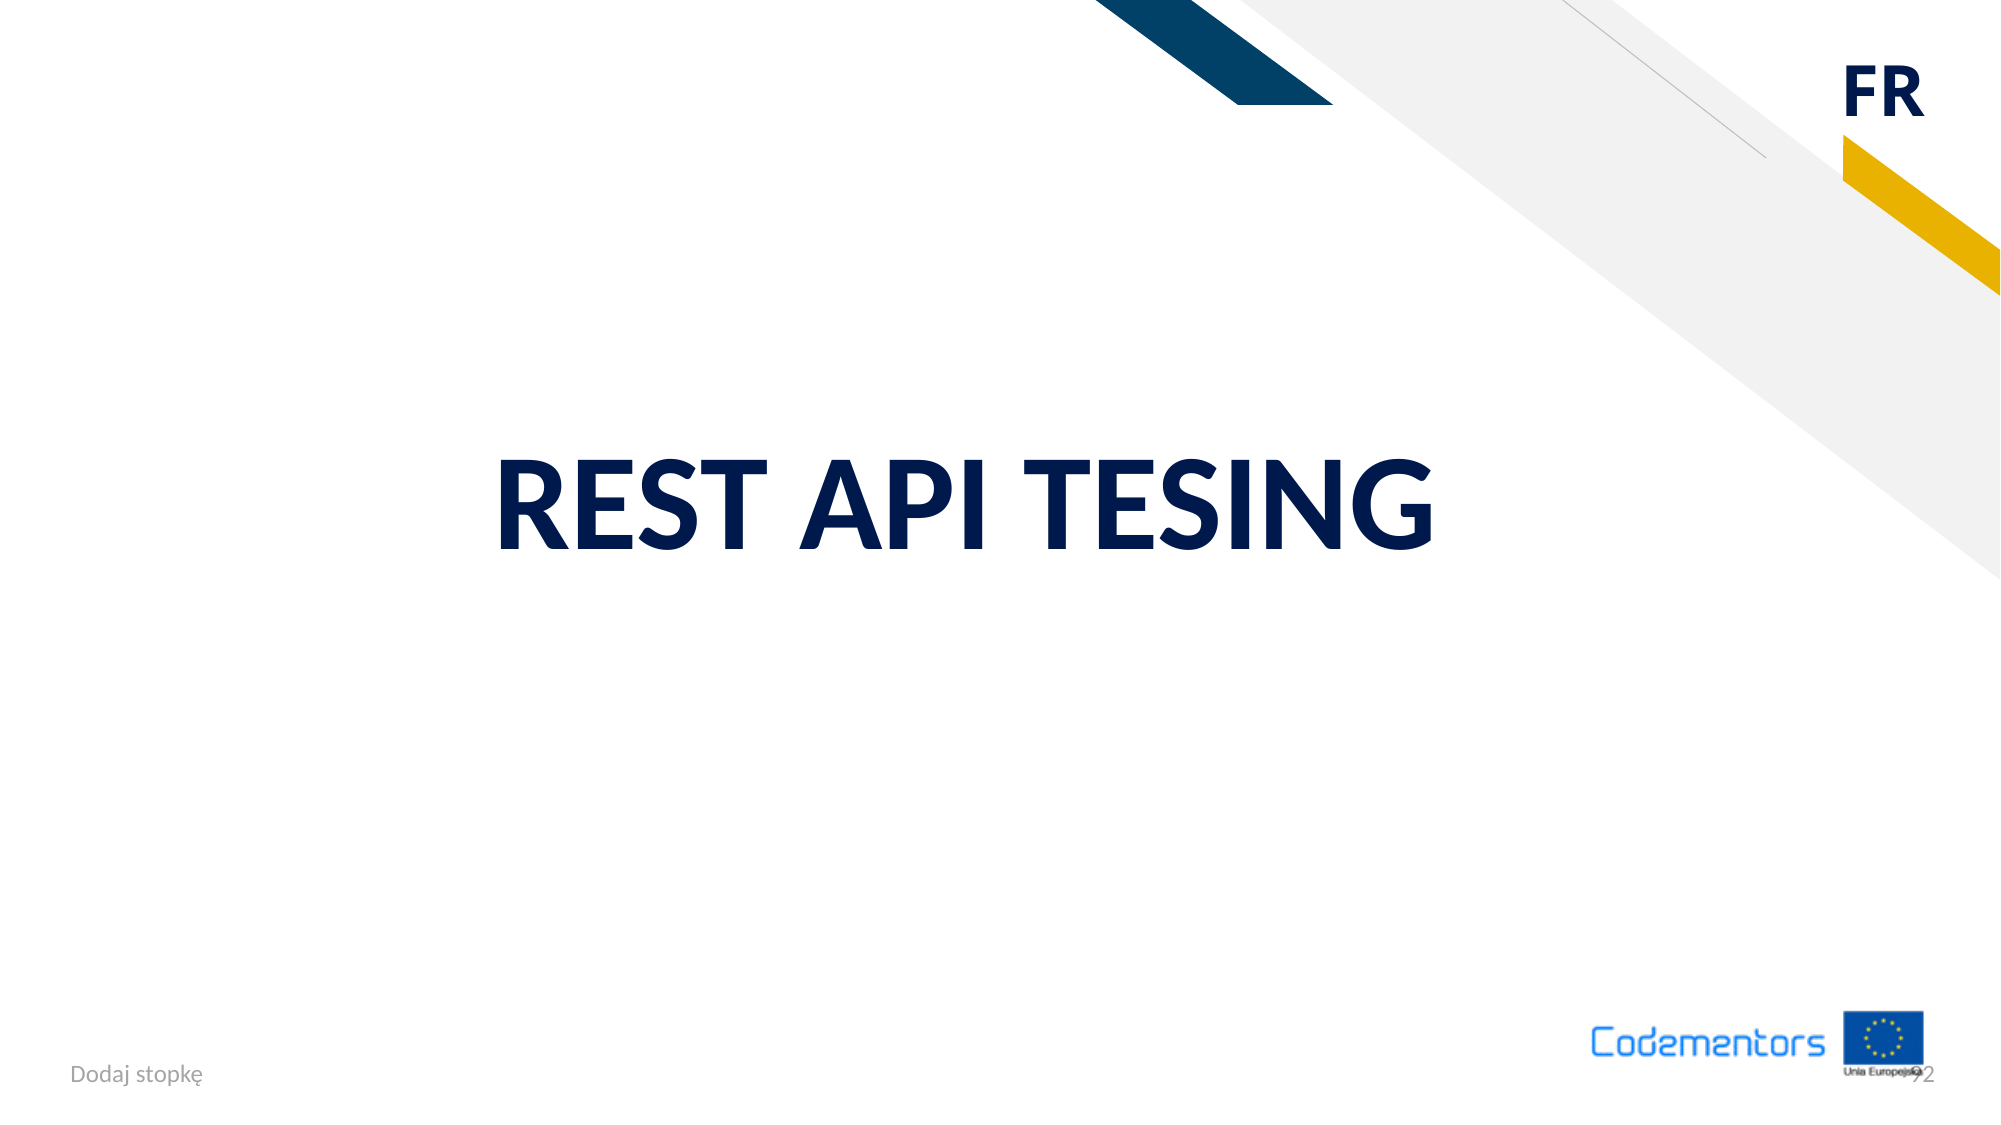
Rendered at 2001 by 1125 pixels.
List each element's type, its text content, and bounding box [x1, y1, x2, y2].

picture [1591, 994, 1941, 1095]
title REST API TESING [281, 379, 1649, 580]
footer Dodaj stopkę [55, 1042, 731, 1103]
slide_number 92 [1828, 1042, 1950, 1103]
